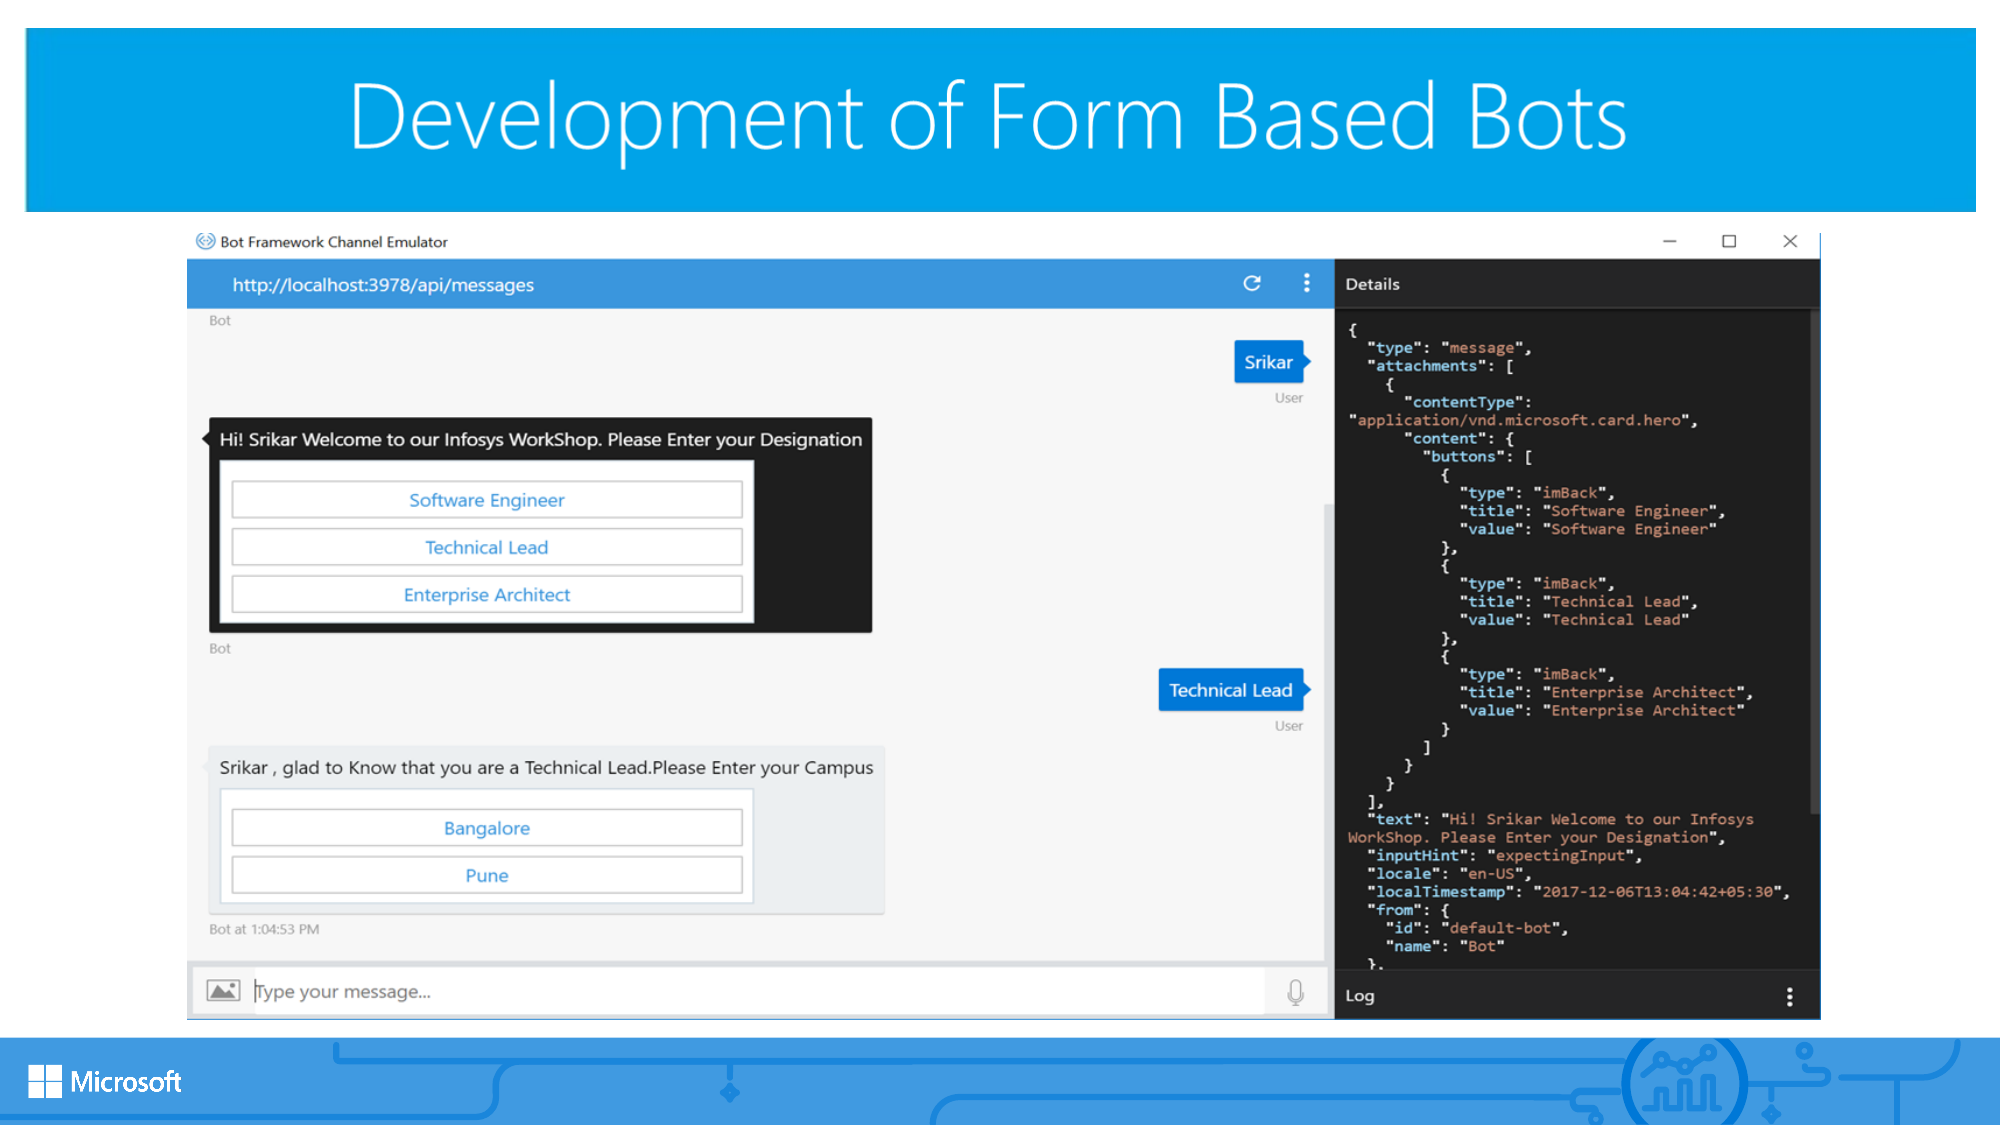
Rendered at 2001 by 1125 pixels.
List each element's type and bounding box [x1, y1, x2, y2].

picture [621, 101, 661, 169]
picture [501, 101, 539, 149]
picture [838, 90, 862, 149]
picture [355, 84, 404, 148]
picture [1034, 101, 1076, 149]
picture [1267, 101, 1300, 149]
picture [1347, 101, 1385, 149]
picture [1568, 90, 1592, 149]
picture [939, 80, 964, 148]
picture [1473, 84, 1509, 148]
picture [1393, 80, 1433, 149]
picture [1599, 101, 1625, 149]
picture [413, 101, 451, 149]
picture [1119, 101, 1180, 148]
picture [673, 101, 735, 148]
picture [995, 84, 1024, 148]
picture [795, 101, 830, 148]
picture [1220, 84, 1256, 148]
picture [746, 101, 784, 149]
picture [24, 28, 1976, 225]
picture [566, 101, 609, 149]
picture [1089, 102, 1110, 148]
picture [1519, 101, 1562, 149]
picture [187, 232, 1822, 1020]
picture [456, 102, 494, 148]
picture [891, 101, 934, 149]
picture [1312, 101, 1338, 149]
picture [550, 80, 554, 148]
